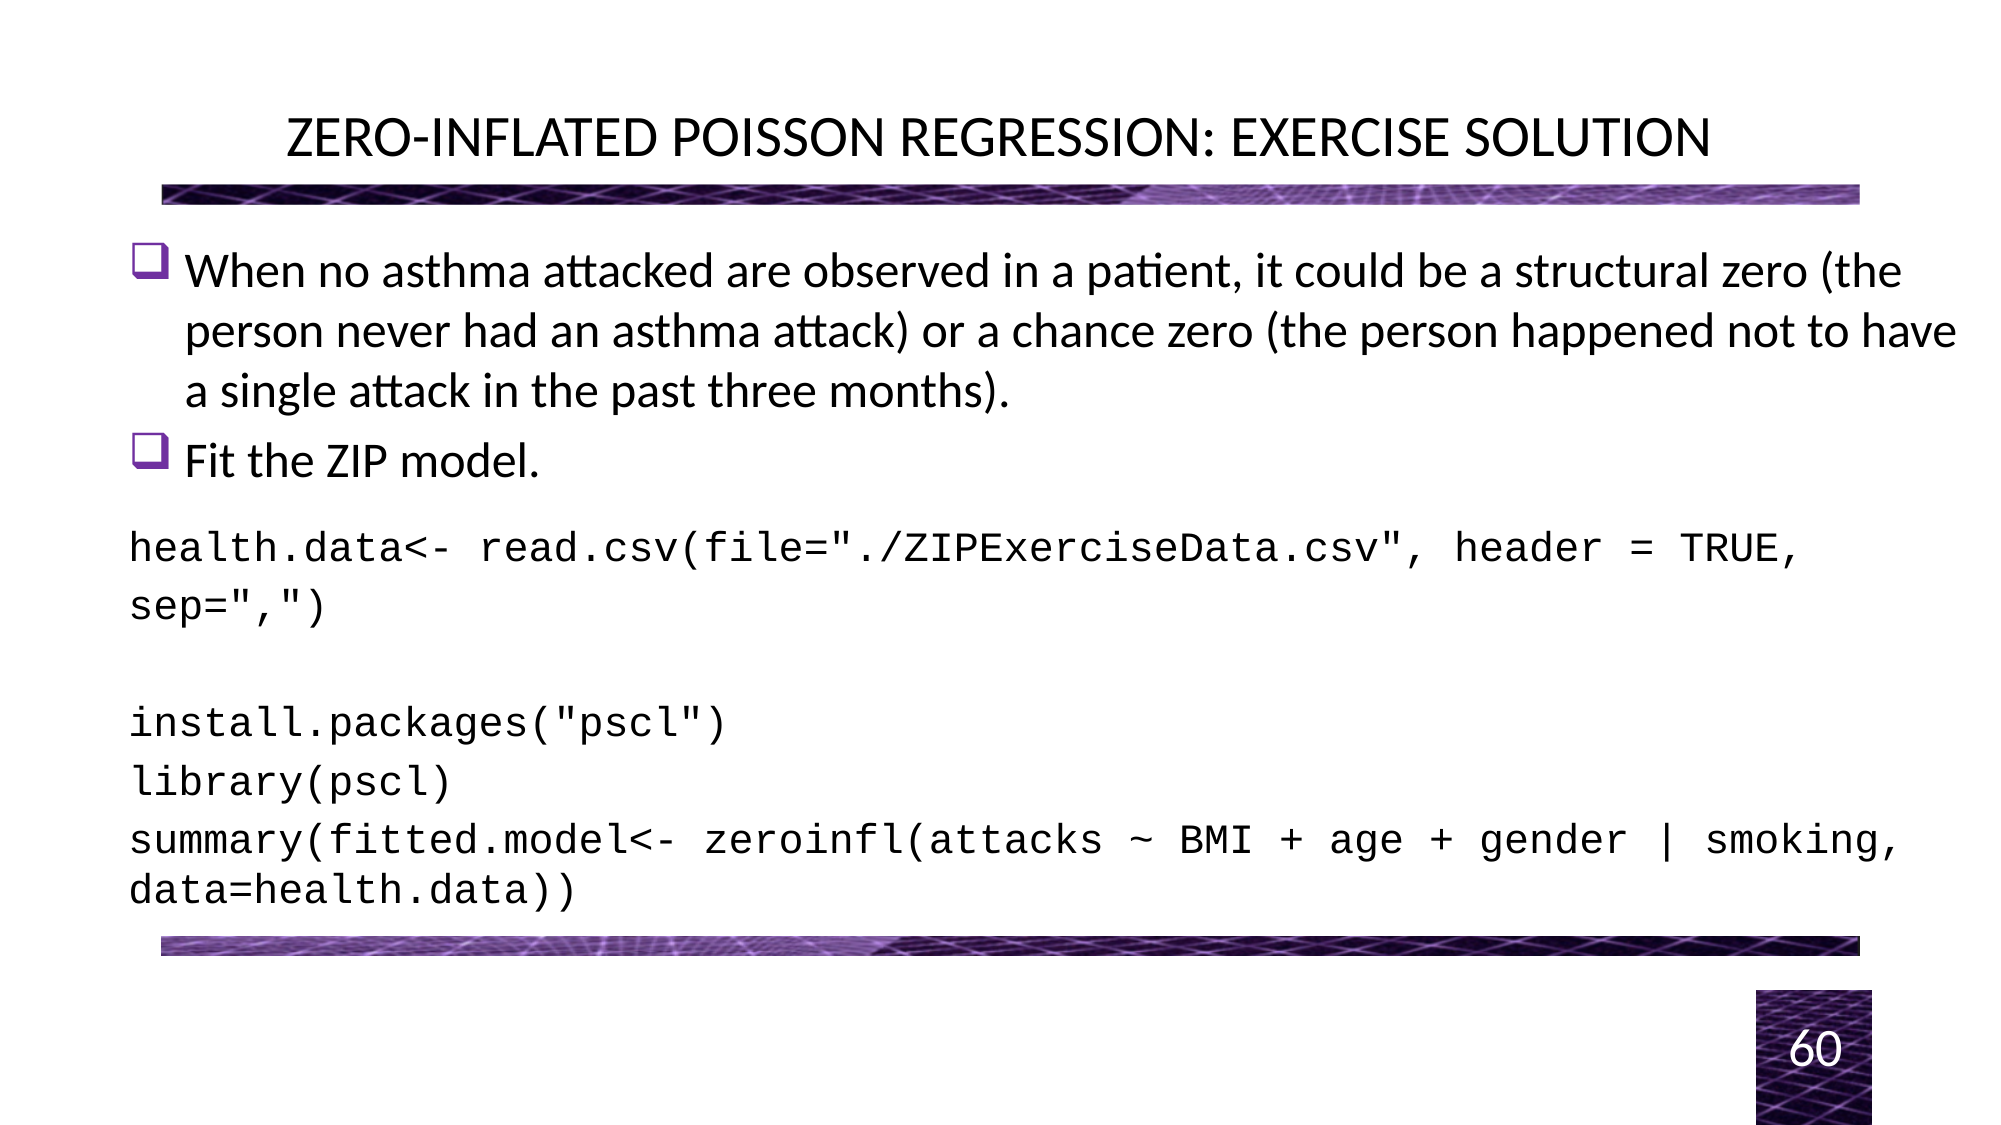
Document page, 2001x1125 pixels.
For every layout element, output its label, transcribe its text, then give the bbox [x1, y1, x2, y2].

picture [161, 936, 1860, 957]
picture [161, 184, 1860, 205]
picture [1756, 990, 1872, 1125]
text_box ZERO-INFLATED POISSON REGRESSION: EXERCISE SOLUTION [136, 66, 1864, 199]
subtitle When no asthma attacked are observed in a patient, it could be a structural zero (the person never had an asthma attack) or a chance zero (the person happened not to have a single attack in the past three months). Fit the ZIP model. health.data<- read.csv(file="./ZIPExerciseData.csv", header = TRUE, sep=",") install.packages("pscl") library(pscl) summary(fitted.model<- zeroinfl(attacks ~ BMI + age + gender | smoking, data=health.data)) [113, 230, 2000, 1090]
